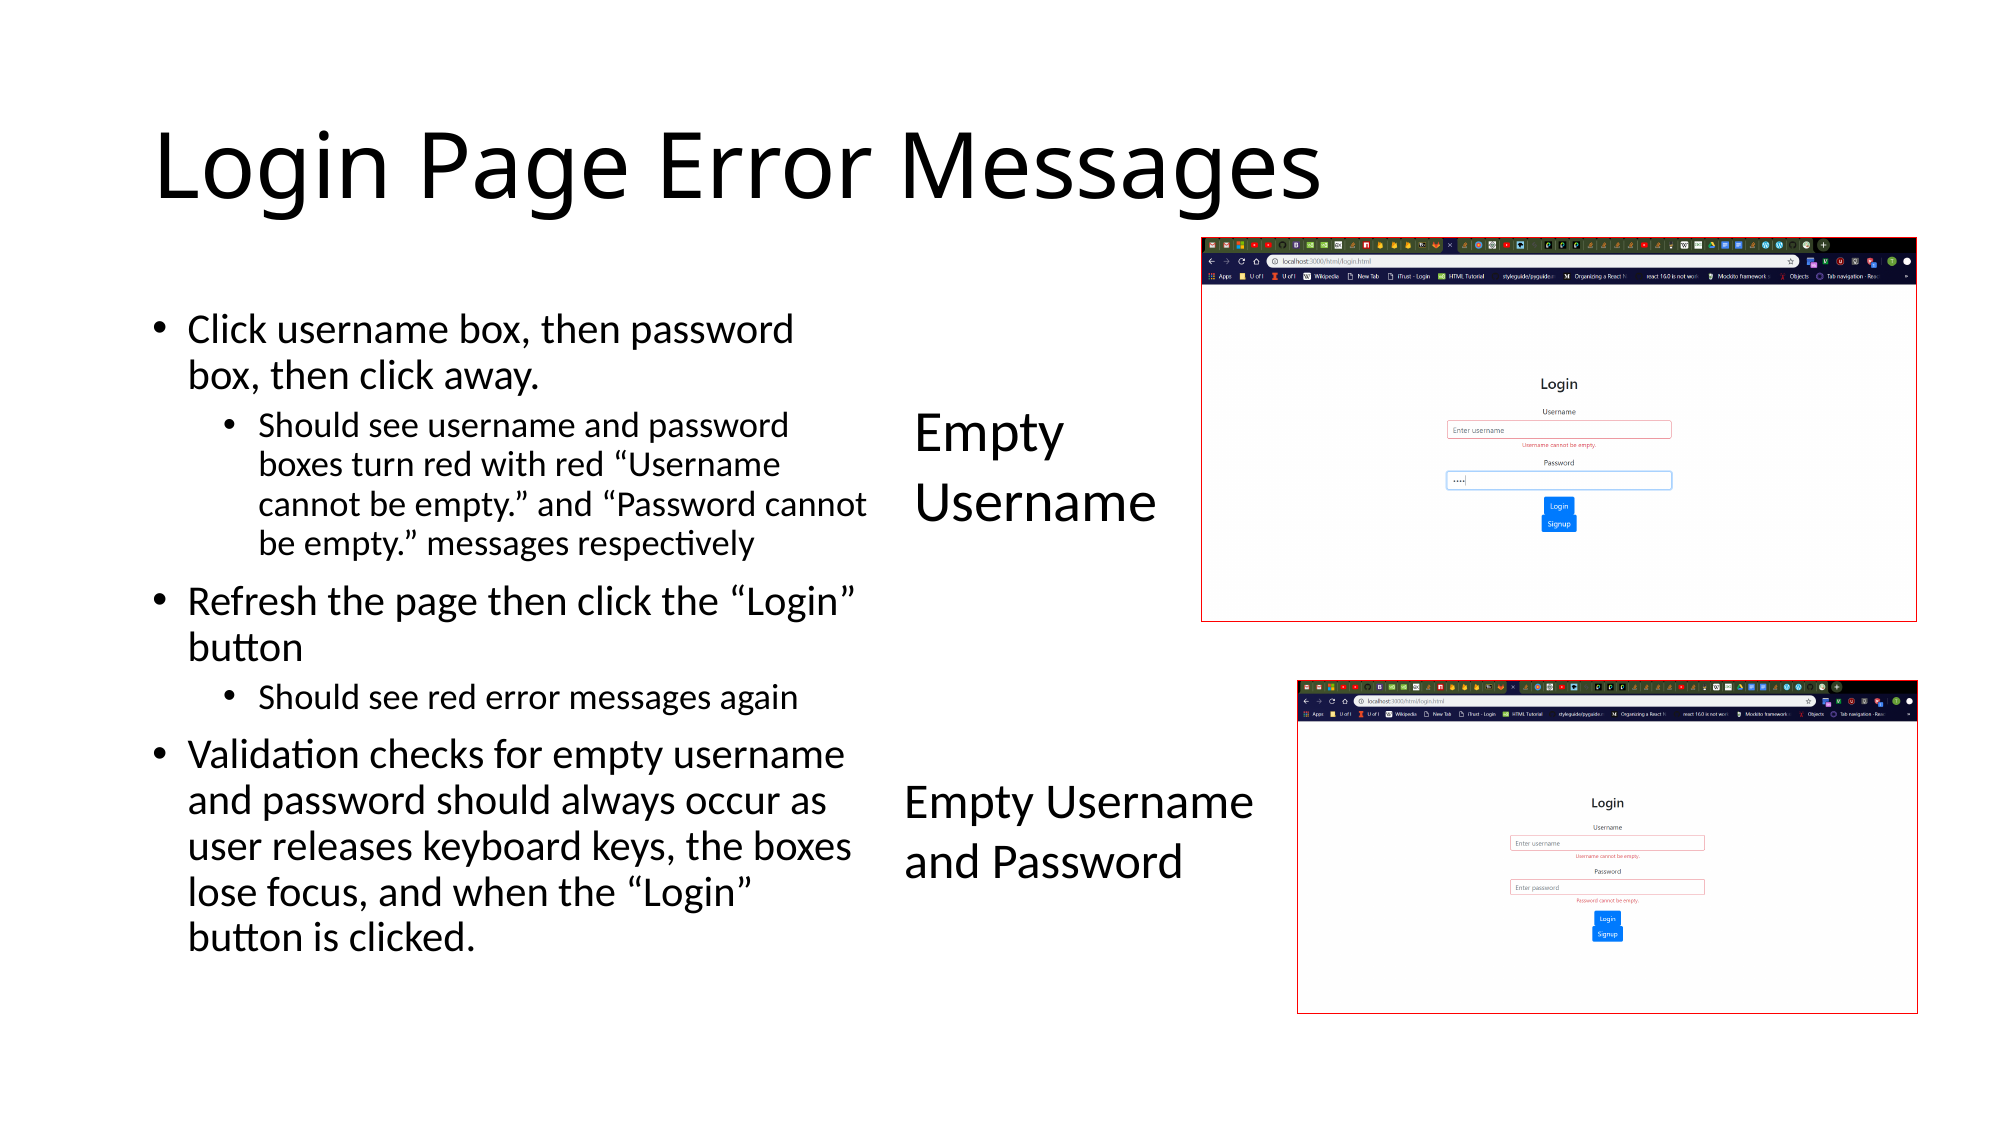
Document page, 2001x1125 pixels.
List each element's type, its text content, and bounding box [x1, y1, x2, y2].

picture [1297, 680, 1918, 1014]
text_box Empty Username [899, 385, 1201, 541]
title Login Page Error Messages [137, 59, 1863, 278]
list Click username box, then password box, then click away. Should see username and password boxes turn red with red “Username cannot be empty.” and “Password cannot be empty.” messages respectively Refresh the page then click the “Login” button Should see red error messages again Validation checks for empty username and password should always occur as user releases keyboard keys, the boxes lose focus, and when the “Login” button is clicked. [137, 299, 890, 1014]
text_box Empty Username and Password [889, 761, 1288, 896]
picture [1201, 237, 1917, 622]
